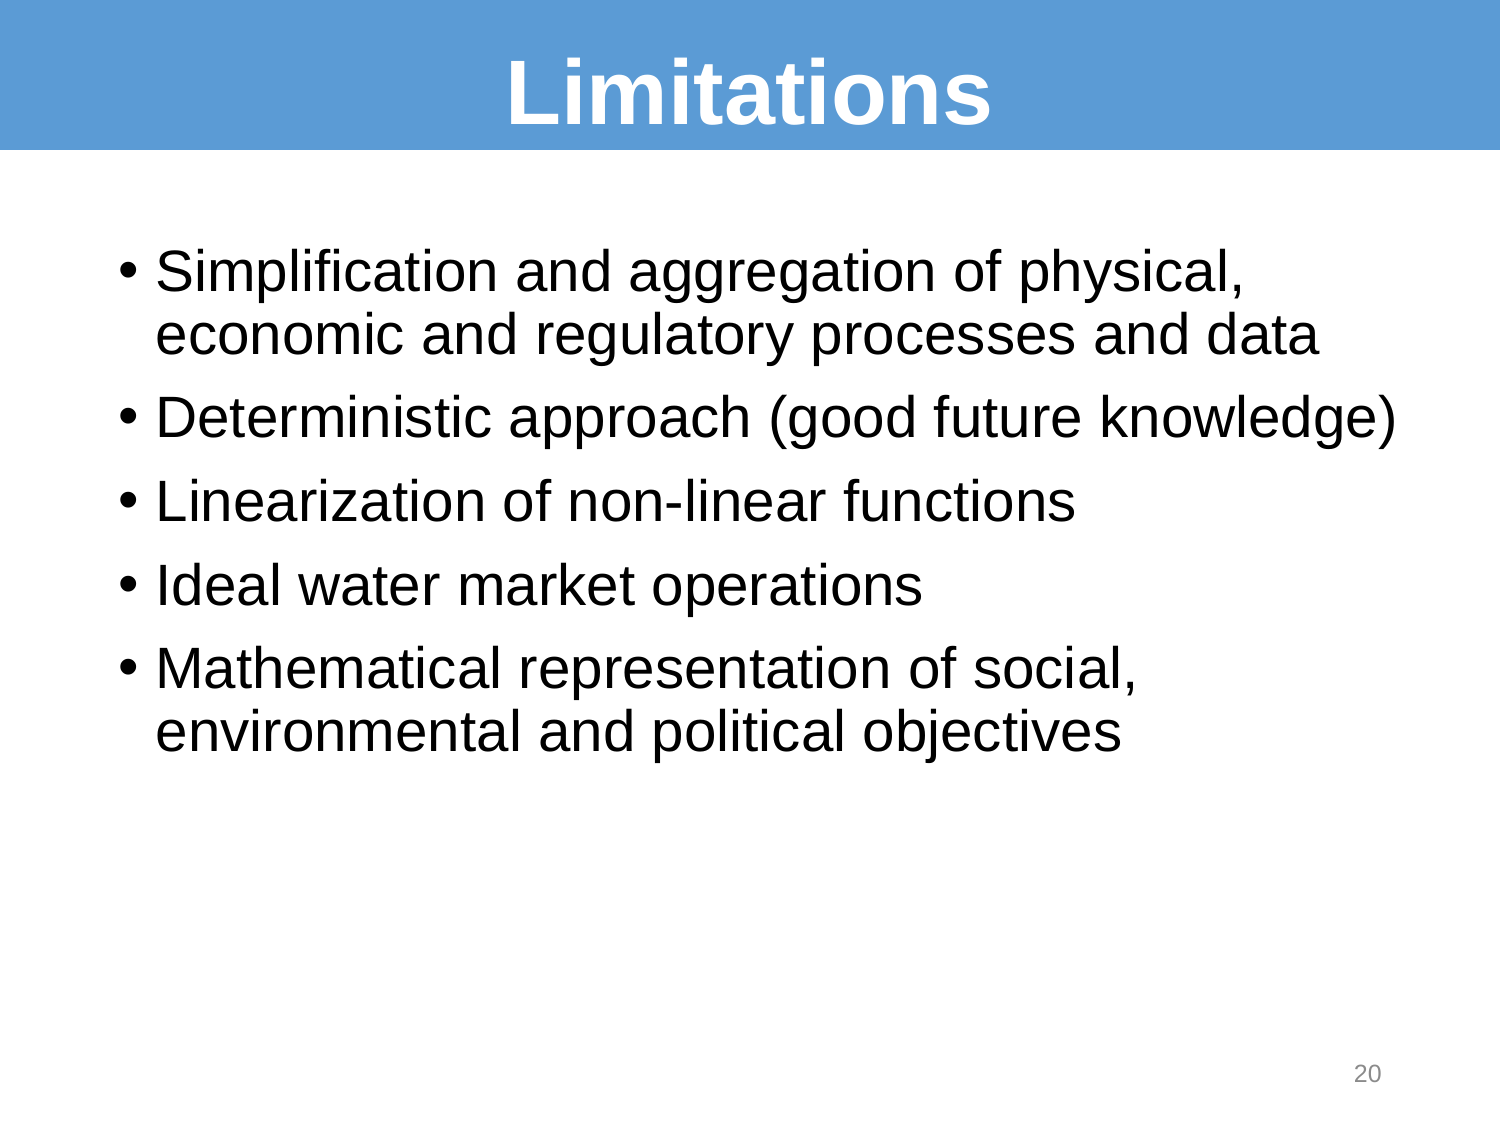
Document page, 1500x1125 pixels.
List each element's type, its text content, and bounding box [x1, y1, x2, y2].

list Simplification and aggregation of physical, economic and regulatory processes and data Deterministic approach (good future knowledge) Linearization of non-linear functions Ideal water market operations Mathematical representation of social, environmental and political objectives [103, 233, 1467, 1014]
slide_number 20 [1059, 1042, 1397, 1103]
title Limitations [0, 0, 1500, 150]
